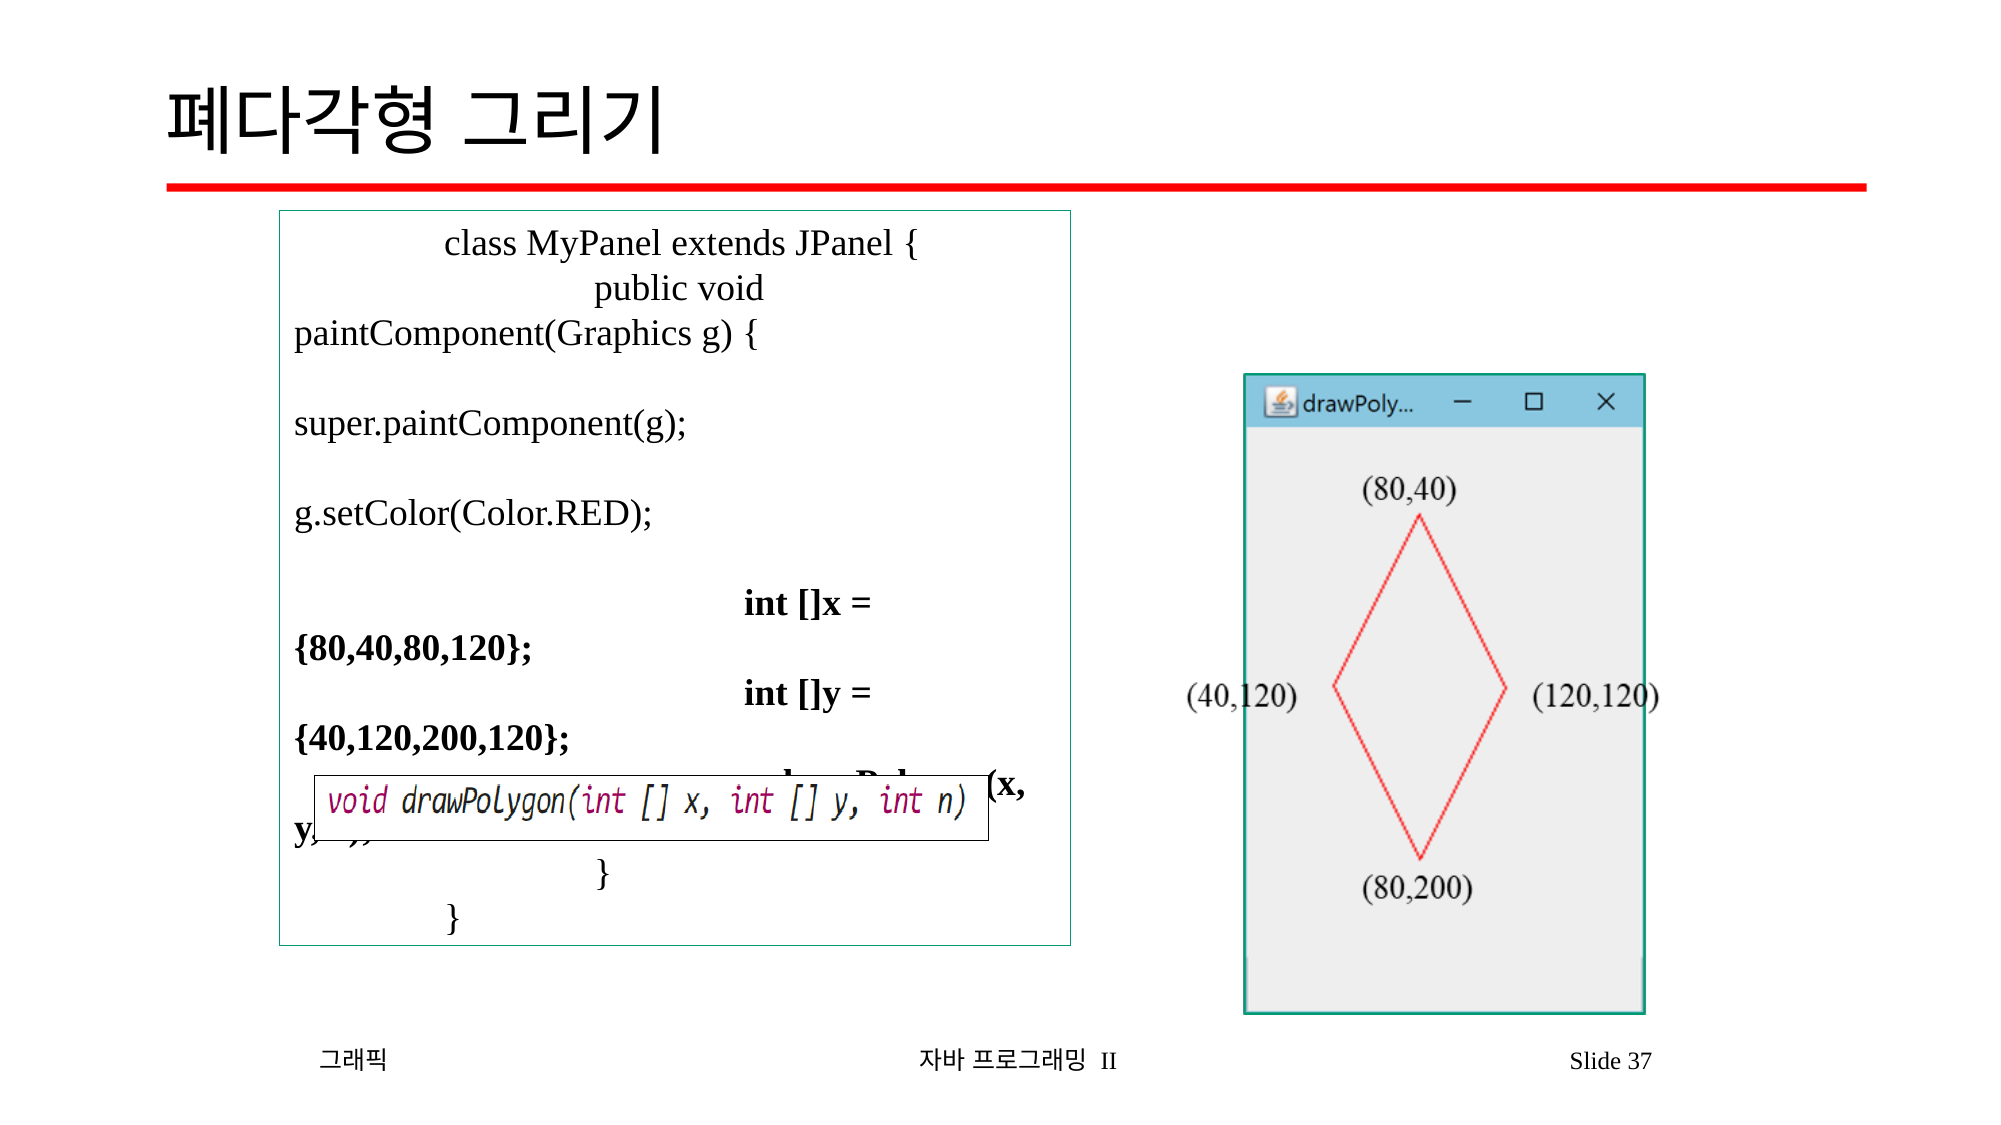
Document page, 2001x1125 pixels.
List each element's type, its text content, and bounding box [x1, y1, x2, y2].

title 폐다각형 그리기 [150, 50, 1850, 188]
picture [1165, 373, 1693, 1016]
text_box class MyPanel extends JPanel { public void paintComponent(Graphics g) { super.paintComponent(g); g.setColor(Color.RED); int []x = {80,40,80,120}; int []y = {40,120,200,120}; g.drawPolygon(x, y, 4); } } [279, 210, 1071, 946]
picture [314, 774, 989, 841]
